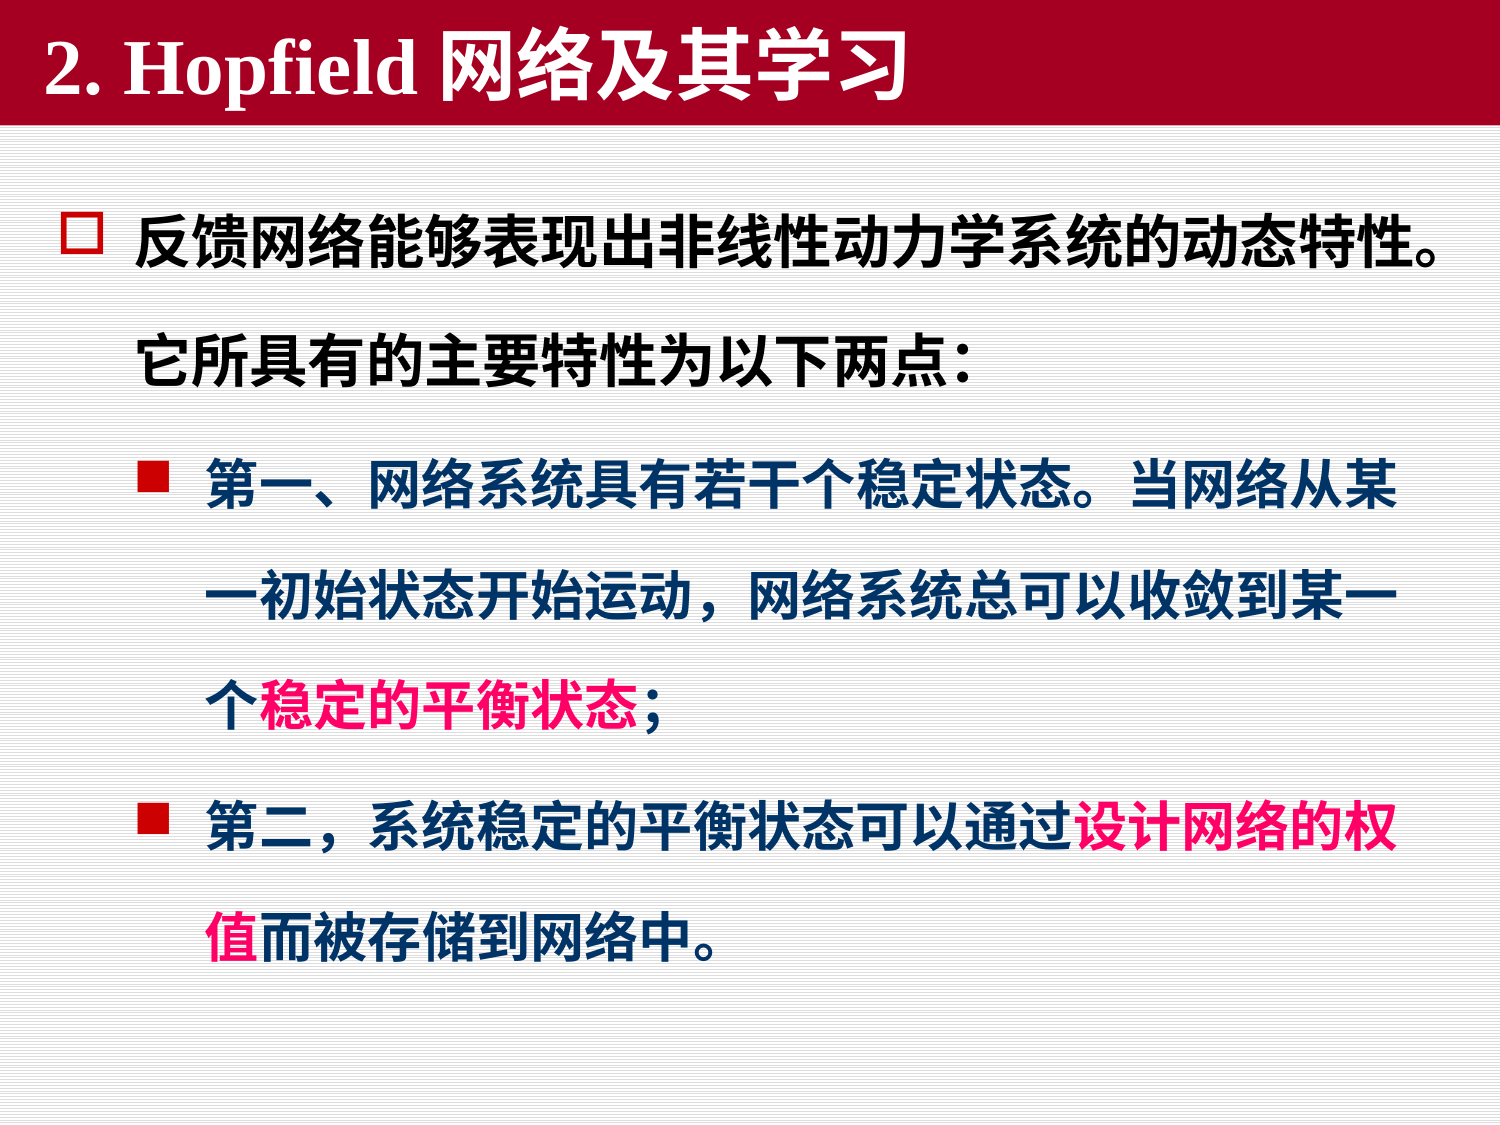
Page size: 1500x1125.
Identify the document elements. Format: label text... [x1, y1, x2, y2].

title 2. Hopfield网络及其学习 [0, 0, 1500, 126]
list 反馈网络能够表现出非线性动力学系统的动态特性。它所具有的主要特性为以下两点： 第一、网络系统具有若干个稳定状态。当网络从某一初始状态开始运动，网络系统总可以收敛到某一个稳定的平衡状态； 第二，系统稳定的平衡状态可以通过设计网络的权值而被存储到网络中。 [41, 148, 1459, 1035]
